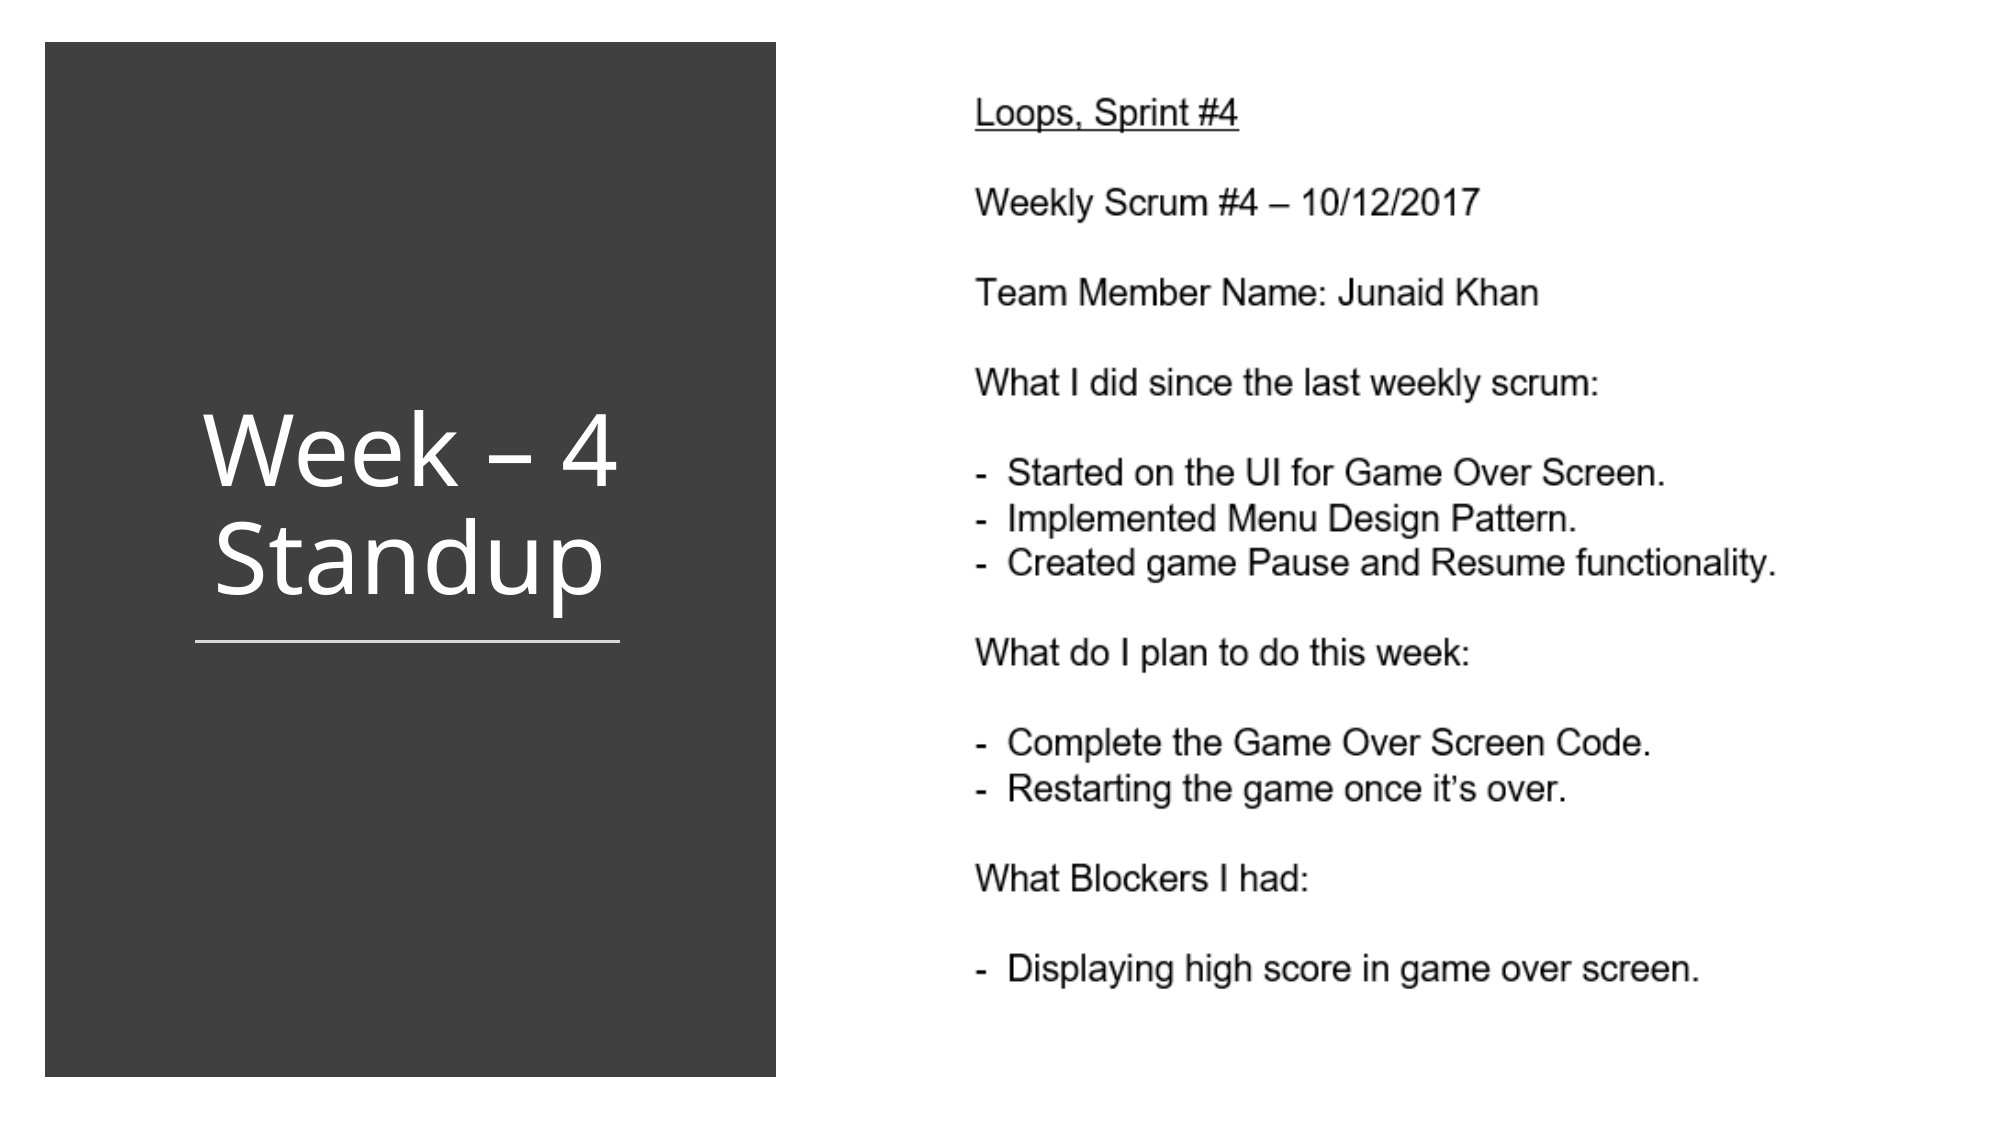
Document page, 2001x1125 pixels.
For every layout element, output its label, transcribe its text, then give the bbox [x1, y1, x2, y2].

picture [946, 80, 1820, 1046]
text_box Week – 4 Standup [110, 149, 711, 624]
text_box [54, 52, 767, 1067]
